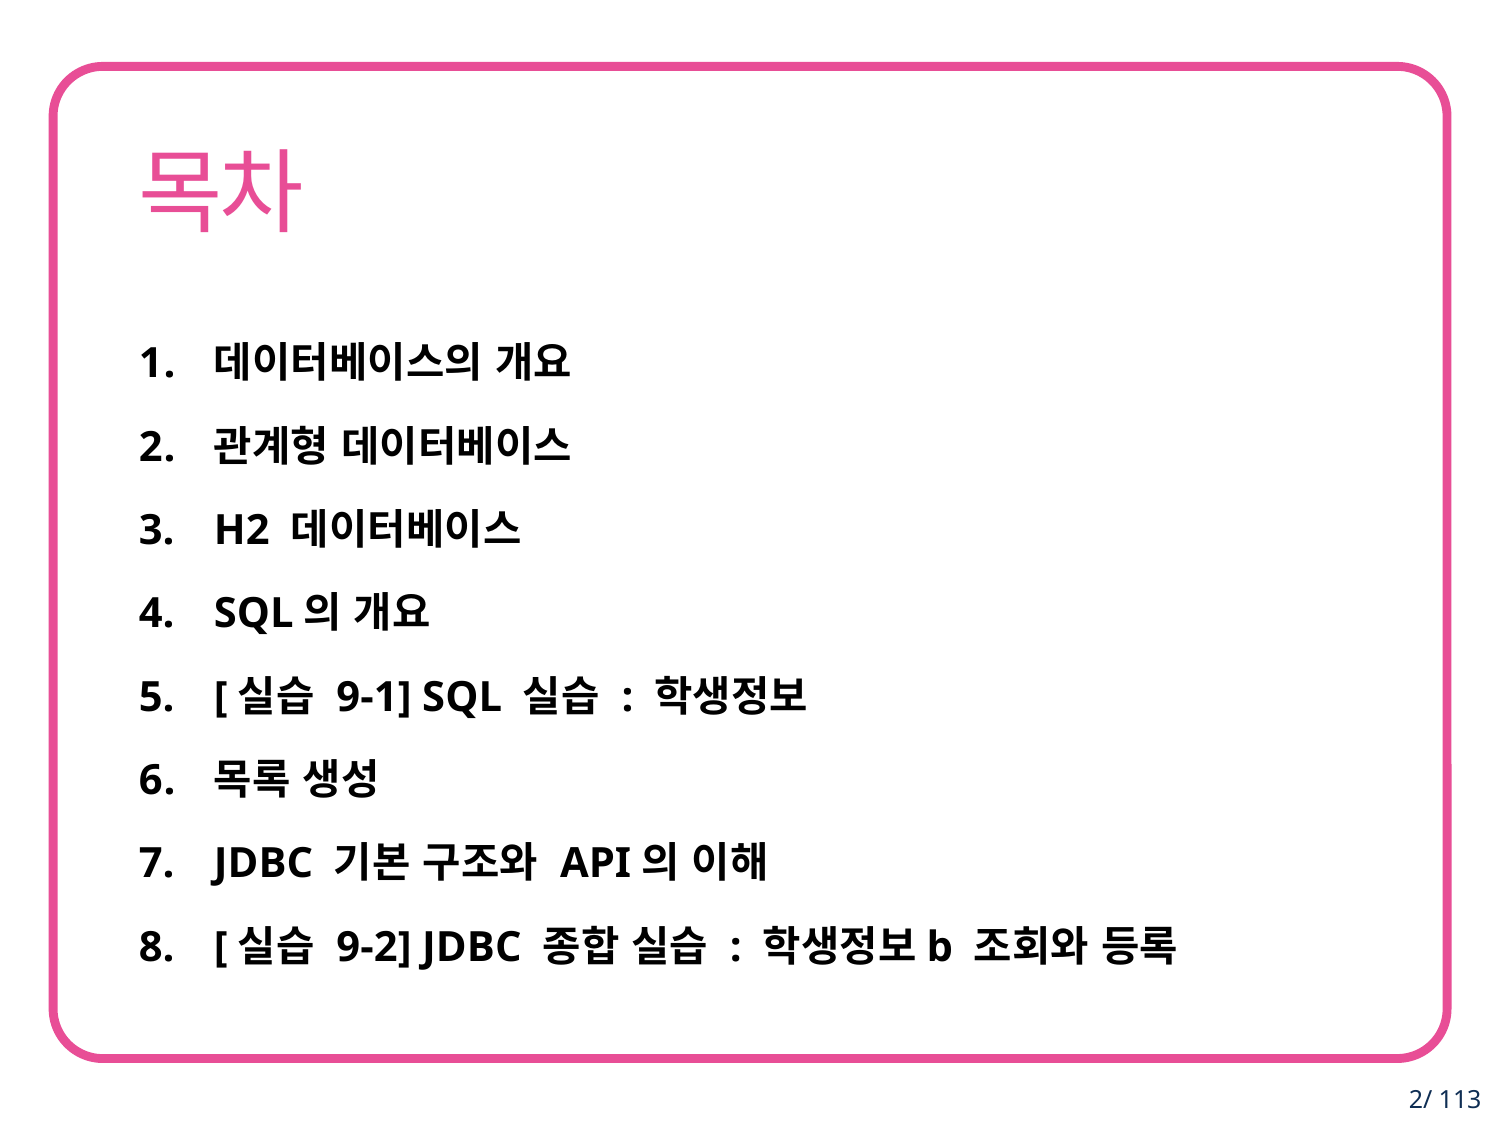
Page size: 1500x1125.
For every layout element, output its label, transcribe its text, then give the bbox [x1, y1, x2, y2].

list 데이터베이스의 개요 관계형 데이터베이스 H2 데이터베이스 SQL의 개요 [실습 9-1] SQL 실습 : 학생정보 목록 생성 JDBC 기본 구조와 API의 이해 [실습 9-2] JDBC 종합 실습 : 학생정보b 조회와 등록 [123, 303, 1374, 977]
